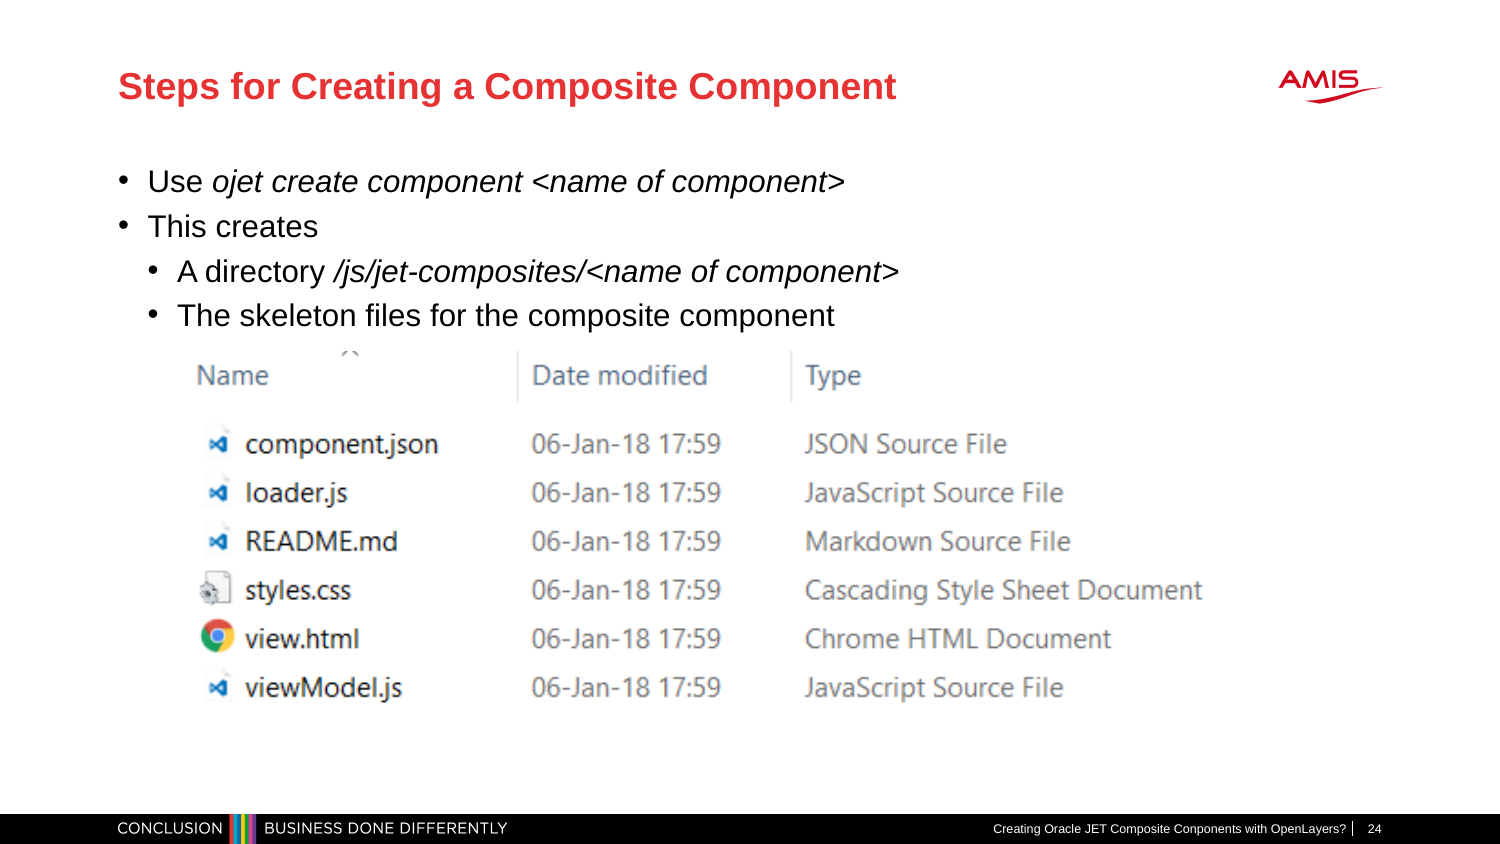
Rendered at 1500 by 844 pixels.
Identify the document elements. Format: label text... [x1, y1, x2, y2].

slide_number 24 [1358, 820, 1382, 839]
picture [179, 351, 1241, 718]
title Steps for Creating a Composite Component [118, 47, 1205, 130]
picture [239, 814, 1500, 844]
picture [1205, 58, 1388, 106]
picture [0, 814, 236, 844]
footer Creating Oracle JET Composite Conponents with OpenLayers? [814, 820, 1347, 839]
list Use ojet create component <name of component> This creates A directory /js/jet-composites/<name of component> The skeleton files for the composite component [118, 153, 1205, 774]
